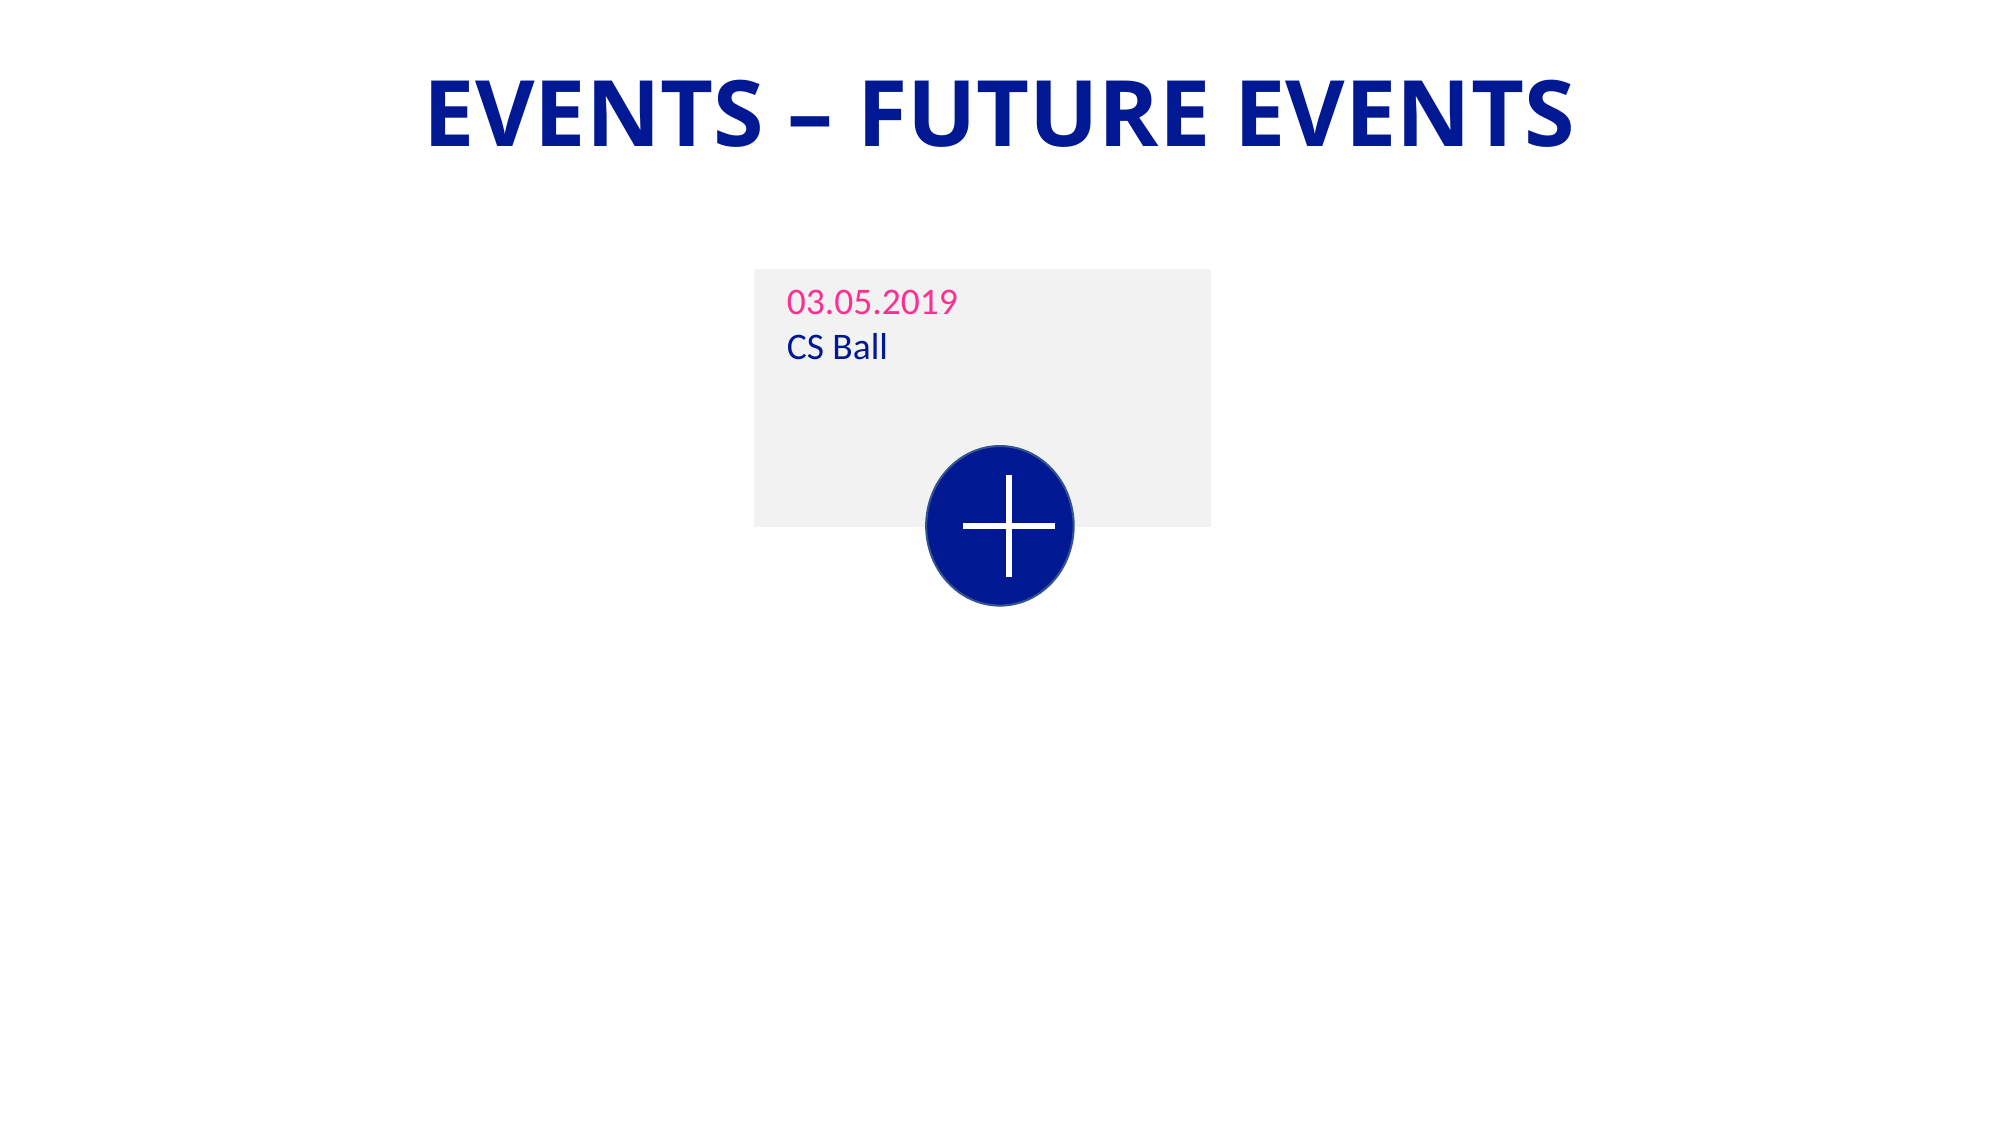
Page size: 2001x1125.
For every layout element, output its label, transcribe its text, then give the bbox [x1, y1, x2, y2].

text_box [754, 269, 1211, 527]
text_box [925, 445, 1075, 607]
text_box 03.05.2019 CS Ball [772, 269, 1228, 375]
title EVENTS – FUTURE EVENTS [137, 8, 1863, 226]
